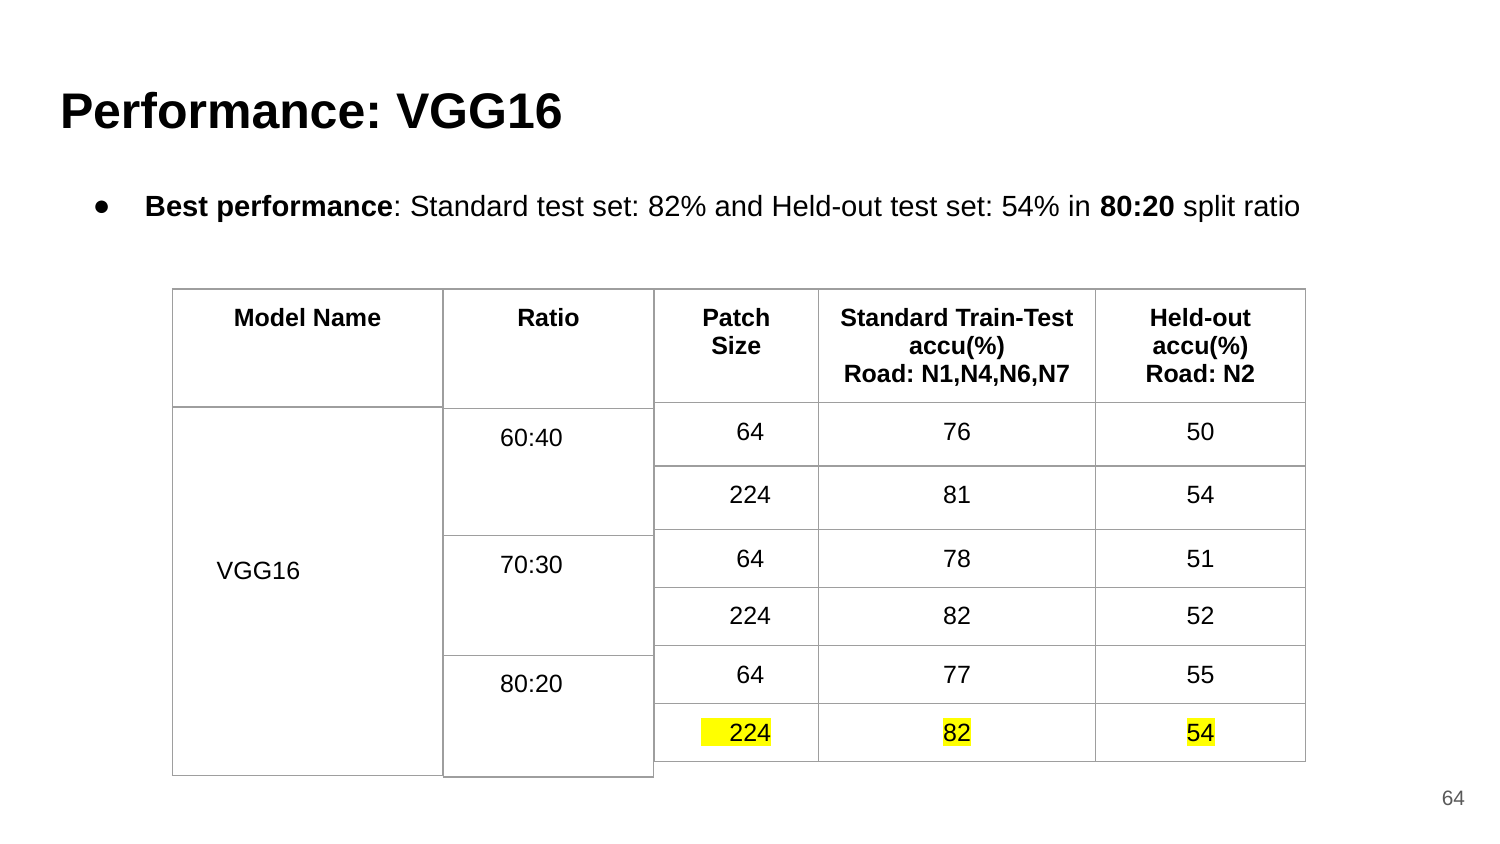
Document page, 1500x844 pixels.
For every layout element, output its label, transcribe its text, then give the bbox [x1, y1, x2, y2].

slide_number 64 [1389, 764, 1480, 830]
table_cell 76 [819, 403, 1095, 465]
table_header Patch Size [655, 290, 818, 402]
table_cell 54 [1096, 467, 1305, 529]
table_cell 55 [1096, 646, 1305, 703]
table_header Model Name [173, 290, 442, 406]
table_cell VGG16 [173, 408, 442, 775]
table_header Standard Train-Test accu(%) Road: N1,N4,N6,N7 [819, 290, 1095, 402]
table_cell 81 [819, 467, 1095, 529]
table_cell 82 [819, 704, 1095, 761]
title Performance: VGG16 [45, 63, 785, 157]
table_cell 224 [655, 704, 818, 761]
table_cell 224 [655, 588, 818, 645]
table_cell 64 [655, 646, 818, 703]
table_cell 78 [819, 530, 1095, 587]
table_cell 52 [1096, 588, 1305, 645]
table_cell 77 [819, 646, 1095, 703]
text_box Best performance: Standard test set: 82% and Held-out test set: 54% in 80:20 split ratio [54, 172, 1373, 238]
table_cell 64 [655, 403, 818, 465]
table_cell 60:40 [444, 409, 653, 535]
table_cell 64 [655, 530, 818, 587]
table_header Ratio [444, 290, 653, 408]
table_cell 50 [1096, 403, 1305, 465]
table_cell 82 [819, 588, 1095, 645]
table_cell 54 [1096, 704, 1305, 761]
table_header Held-out accu(%) Road: N2 [1096, 290, 1305, 402]
table_cell 80:20 [444, 656, 653, 776]
table_cell 224 [655, 467, 818, 529]
table_cell 51 [1096, 530, 1305, 587]
table_cell 70:30 [444, 536, 653, 655]
